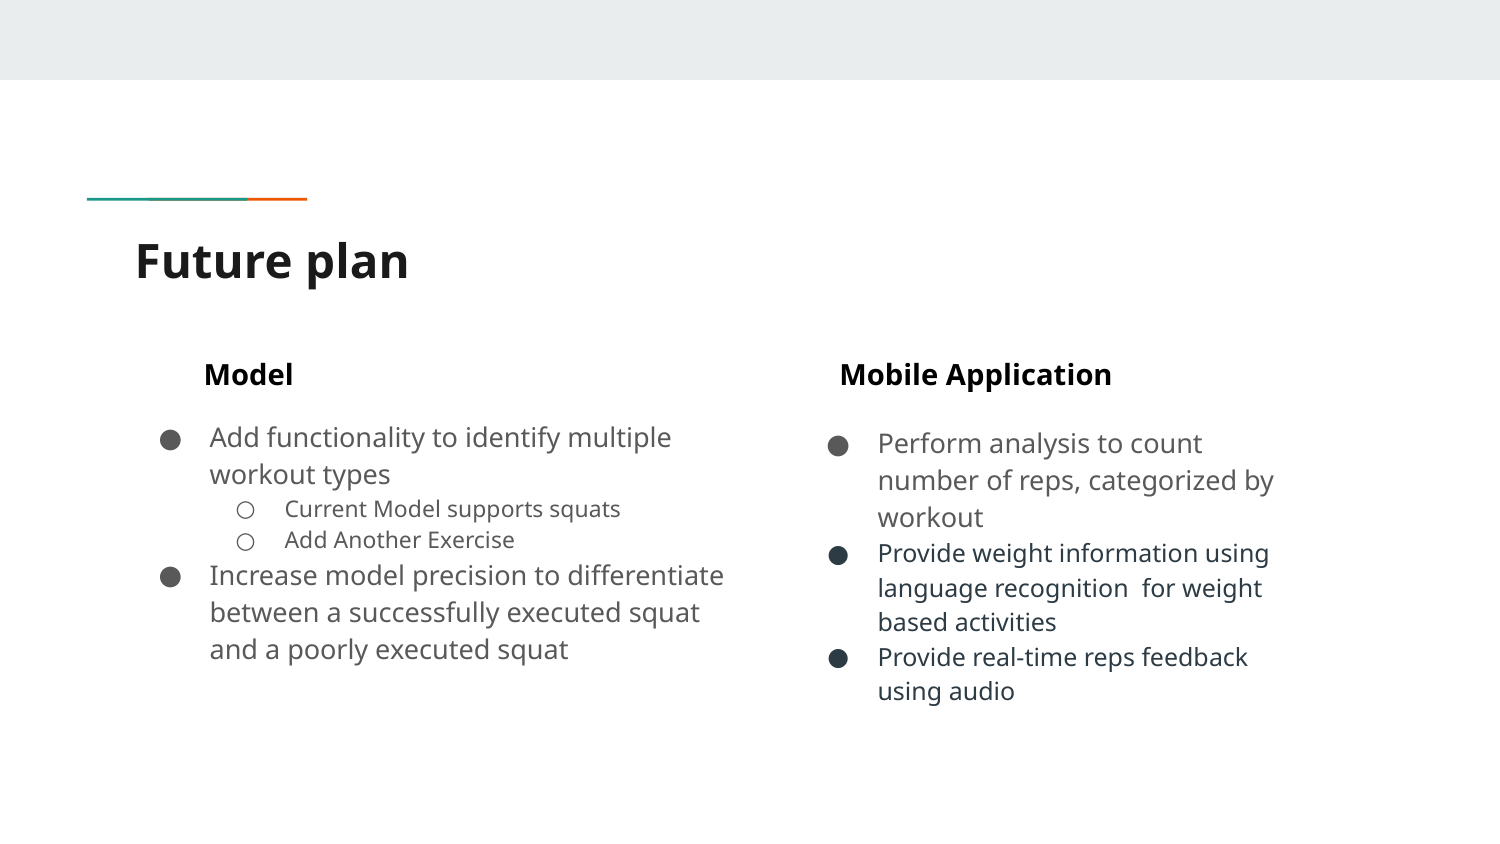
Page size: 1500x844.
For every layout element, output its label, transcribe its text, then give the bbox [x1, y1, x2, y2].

text_box Model [188, 340, 681, 406]
text_box Mobile Application [824, 340, 1162, 406]
list Add functionality to identify multiple workout types Current Model supports squats Add Another Exercise Increase model precision to differentiate between a successfully executed squat and a poorly executed squat [119, 400, 750, 772]
title Future plan [119, 216, 1381, 305]
list Perform analysis to count number of reps, categorized by workout Provide weight information using language recognition for weight based activities Provide real-time reps feedback using audio [787, 406, 1299, 778]
